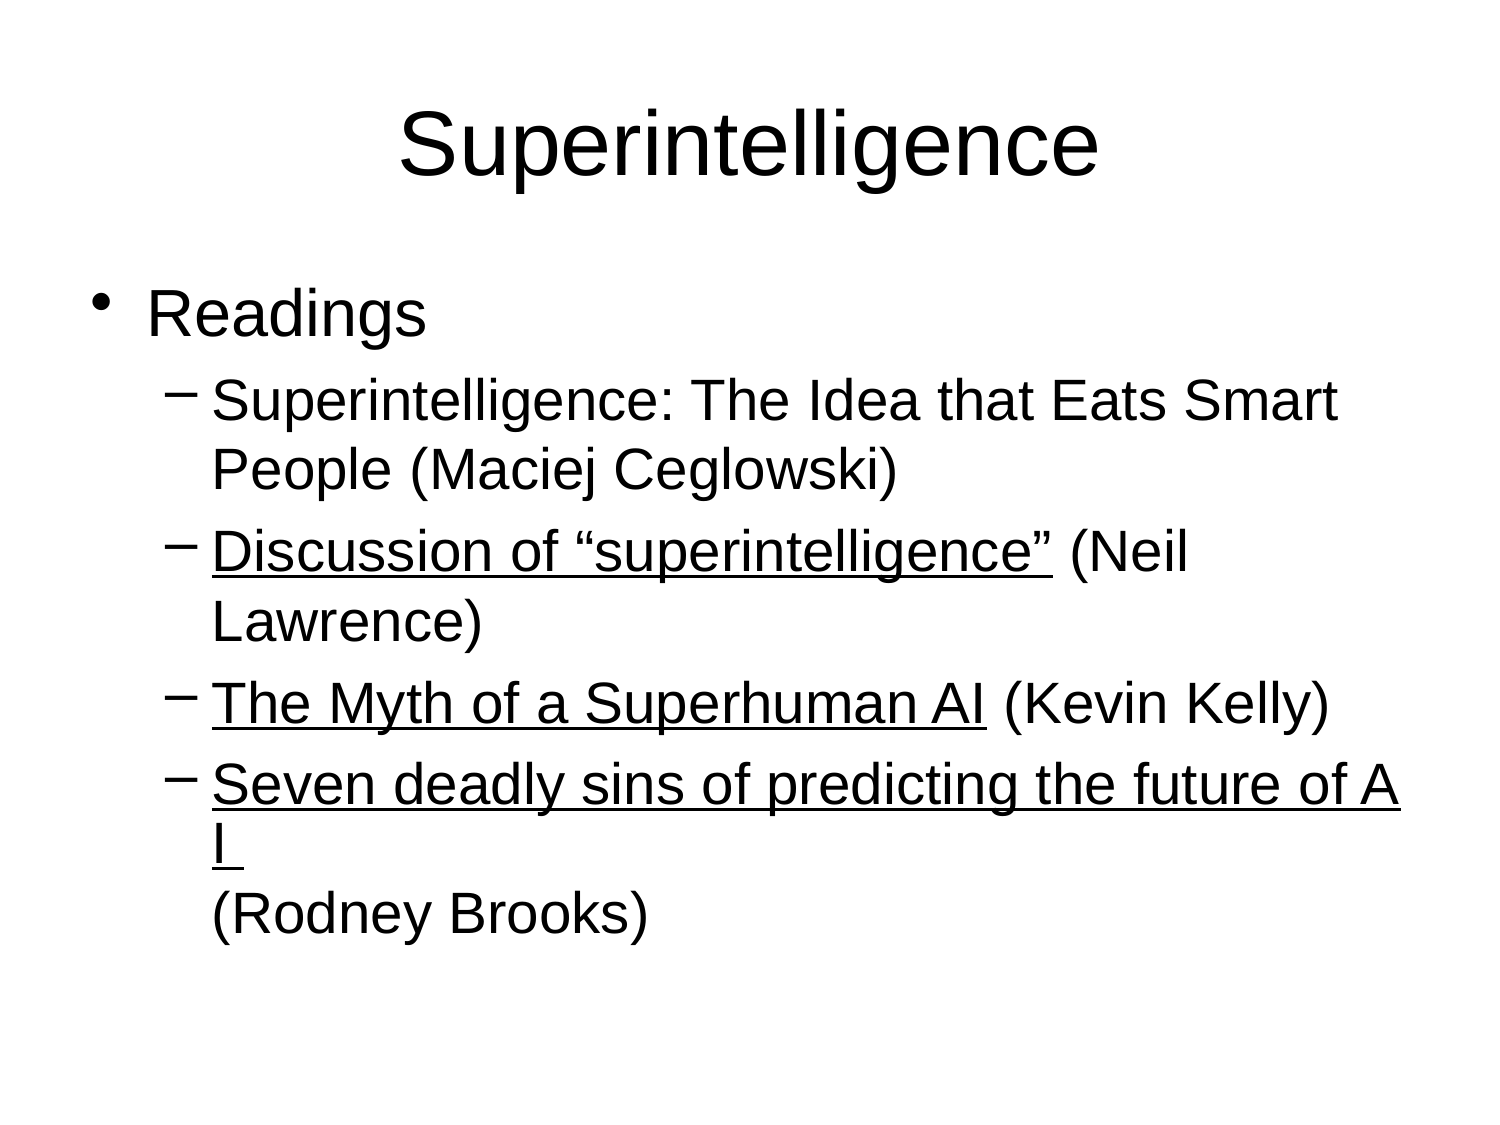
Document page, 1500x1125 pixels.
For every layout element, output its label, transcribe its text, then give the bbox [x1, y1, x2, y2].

list Readings Superintelligence: The Idea that Eats Smart People (Maciej Ceglowski) Discussion of “superintelligence” (Neil Lawrence) The Myth of a Superhuman AI (Kevin Kelly) Seven deadly sins of predicting the future of AI (Rodney Brooks) [74, 262, 1426, 1006]
title Superintelligence [74, 44, 1426, 233]
